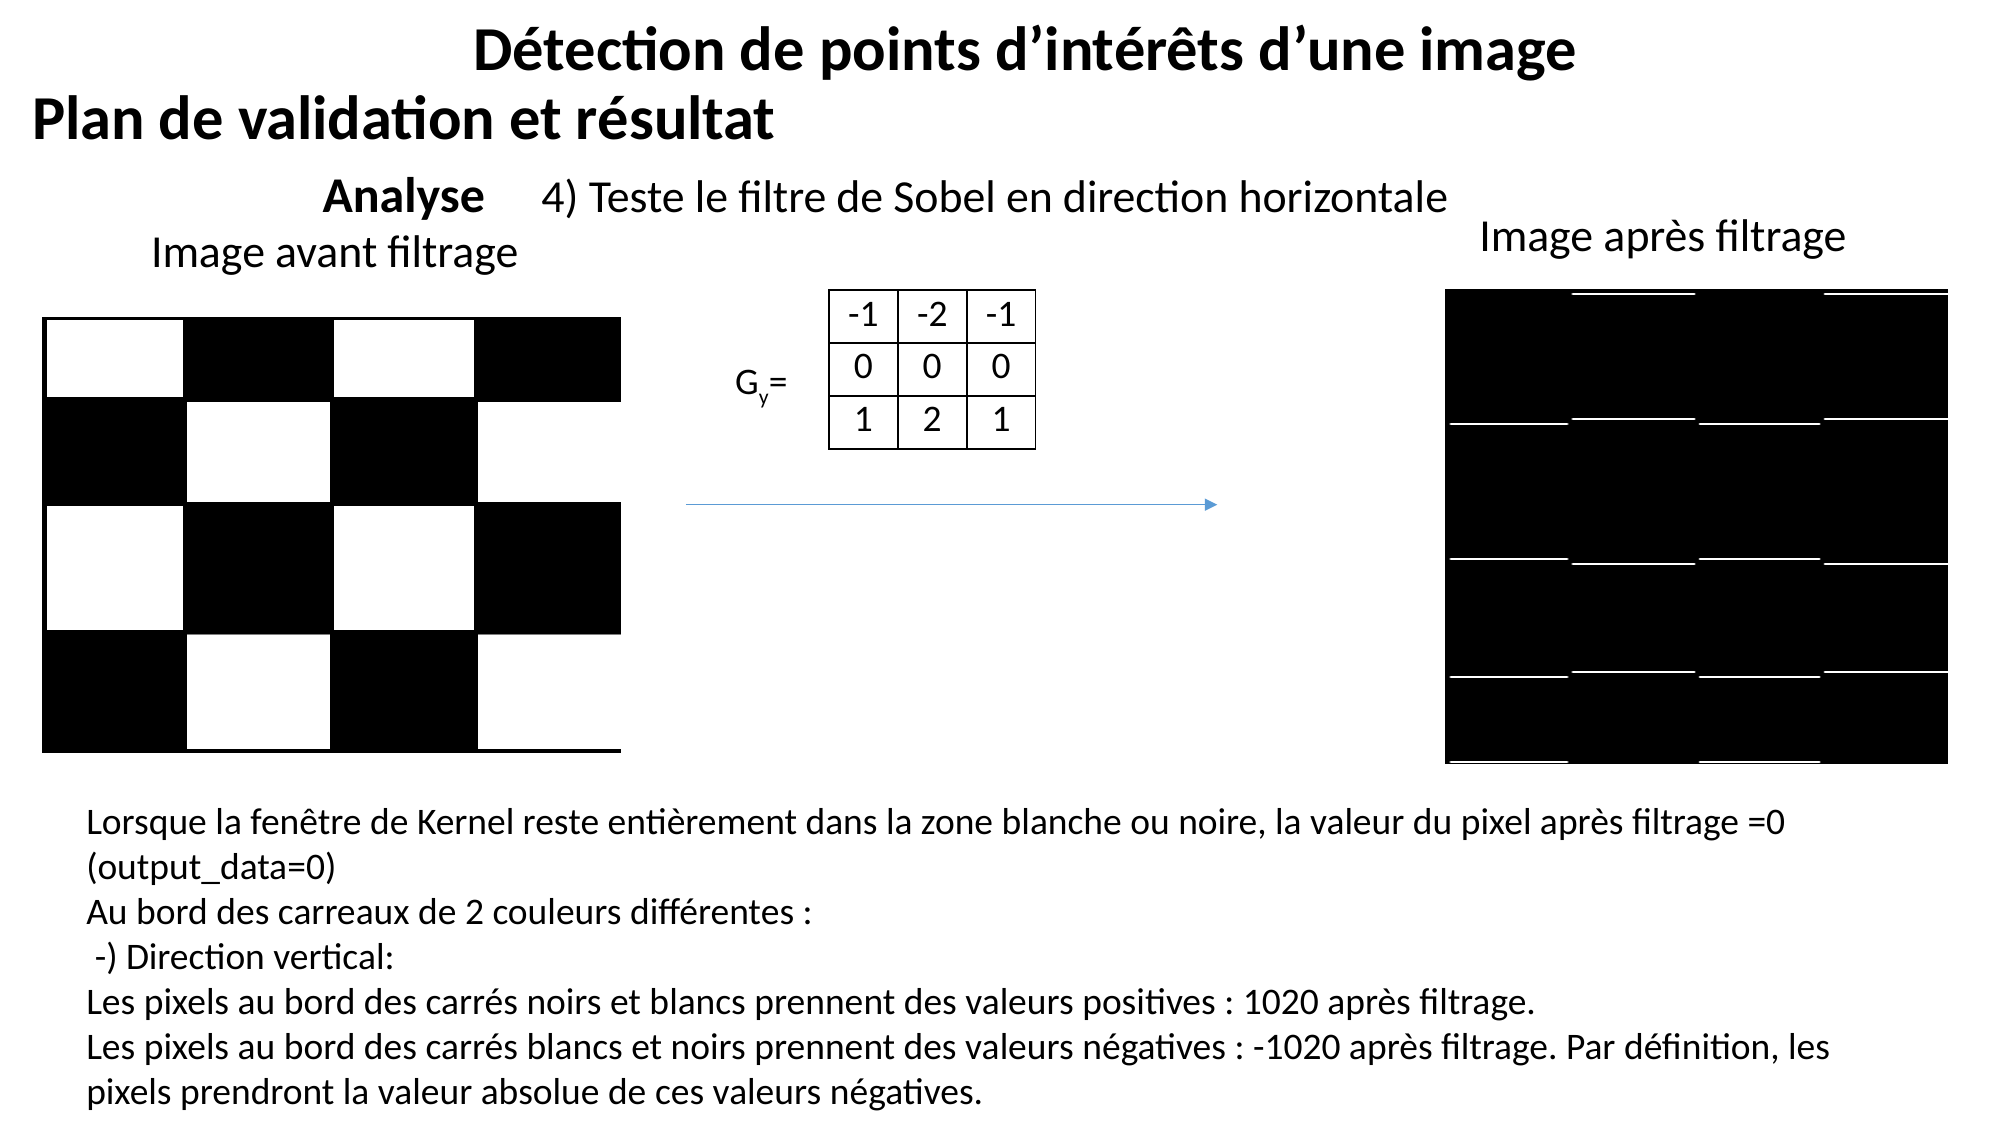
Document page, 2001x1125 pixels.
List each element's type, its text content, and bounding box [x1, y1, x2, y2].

table_cell 0 [968, 344, 1035, 395]
table_header -1 [968, 291, 1035, 342]
table_cell 2 [899, 397, 966, 448]
table_cell 1 [830, 397, 897, 448]
text_box Image après filtrage [1464, 198, 1877, 268]
text_box Lorsque la fenêtre de Kernel reste entièrement dans la zone blanche ou noire, la valeur du pixel après filtrage =0 (output_data=0) Au bord des carreaux de 2 couleurs différentes : -) Direction vertical: Les pixels au bord des carrés noirs et blancs prennent des valeurs positives : 1020 après filtrage. Les pixels au bord des carrés blancs et noirs prennent des valeurs négatives : -1020 après filtrage. Par définition, les pixels prendront la valeur absolue de ces valeurs négatives. [71, 789, 1877, 1120]
table_cell 1 [968, 397, 1035, 448]
text_box Image avant filtrage [136, 214, 582, 285]
table_cell 0 [899, 344, 966, 395]
table_cell 0 [830, 344, 897, 395]
text_box Détection de points d’intérêts d’une image [458, 0, 1608, 91]
table_header -1 [830, 291, 897, 342]
text_box Analyse 4) Teste le filtre de Sobel en direction horizontale [307, 155, 1521, 231]
table_header -2 [899, 291, 966, 342]
text_box Plan de validation et résultat [17, 69, 792, 160]
text_box Gy= [720, 349, 803, 416]
picture [41, 317, 621, 753]
picture [1445, 289, 1948, 764]
